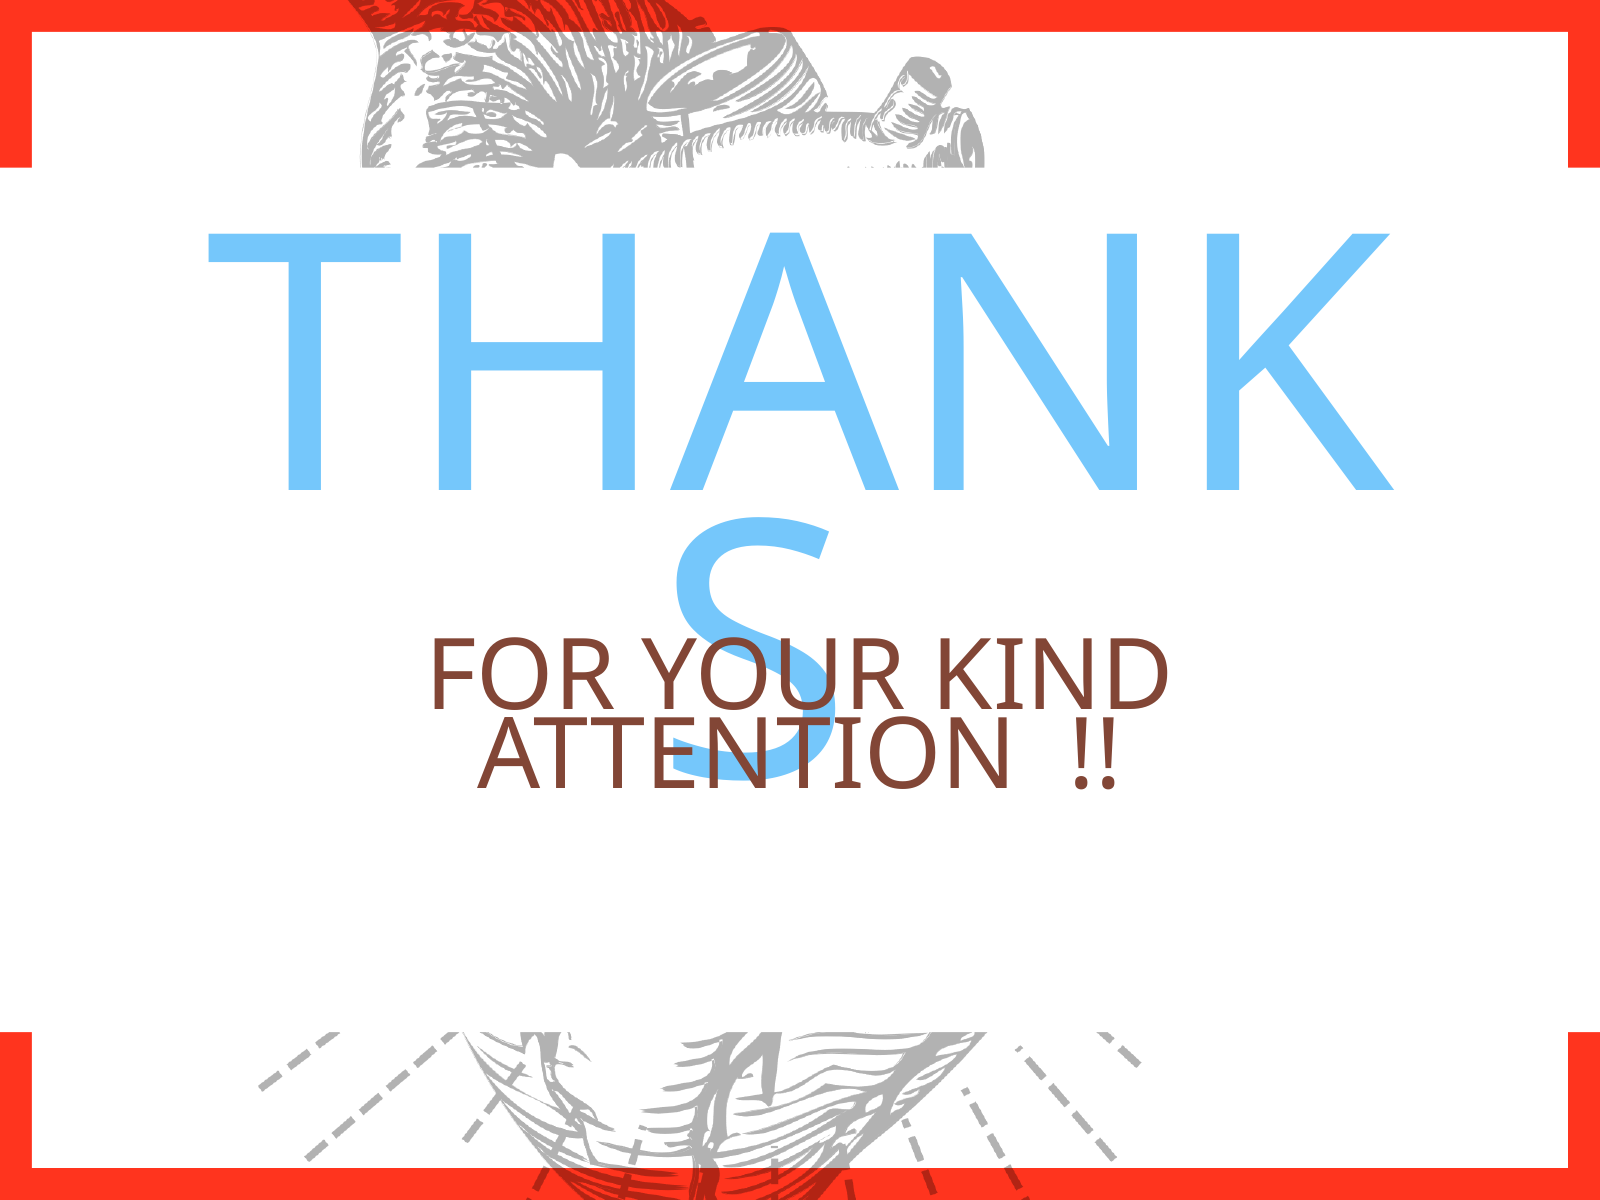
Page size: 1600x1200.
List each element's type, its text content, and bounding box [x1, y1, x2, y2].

text_box [163, 0, 1437, 167]
text_box [0, 167, 1600, 1033]
text_box [163, 1033, 1437, 1200]
text_box FOR YOUR KIND ATTENTION !! [231, 649, 1369, 809]
text_box THANKS [120, 275, 1481, 850]
